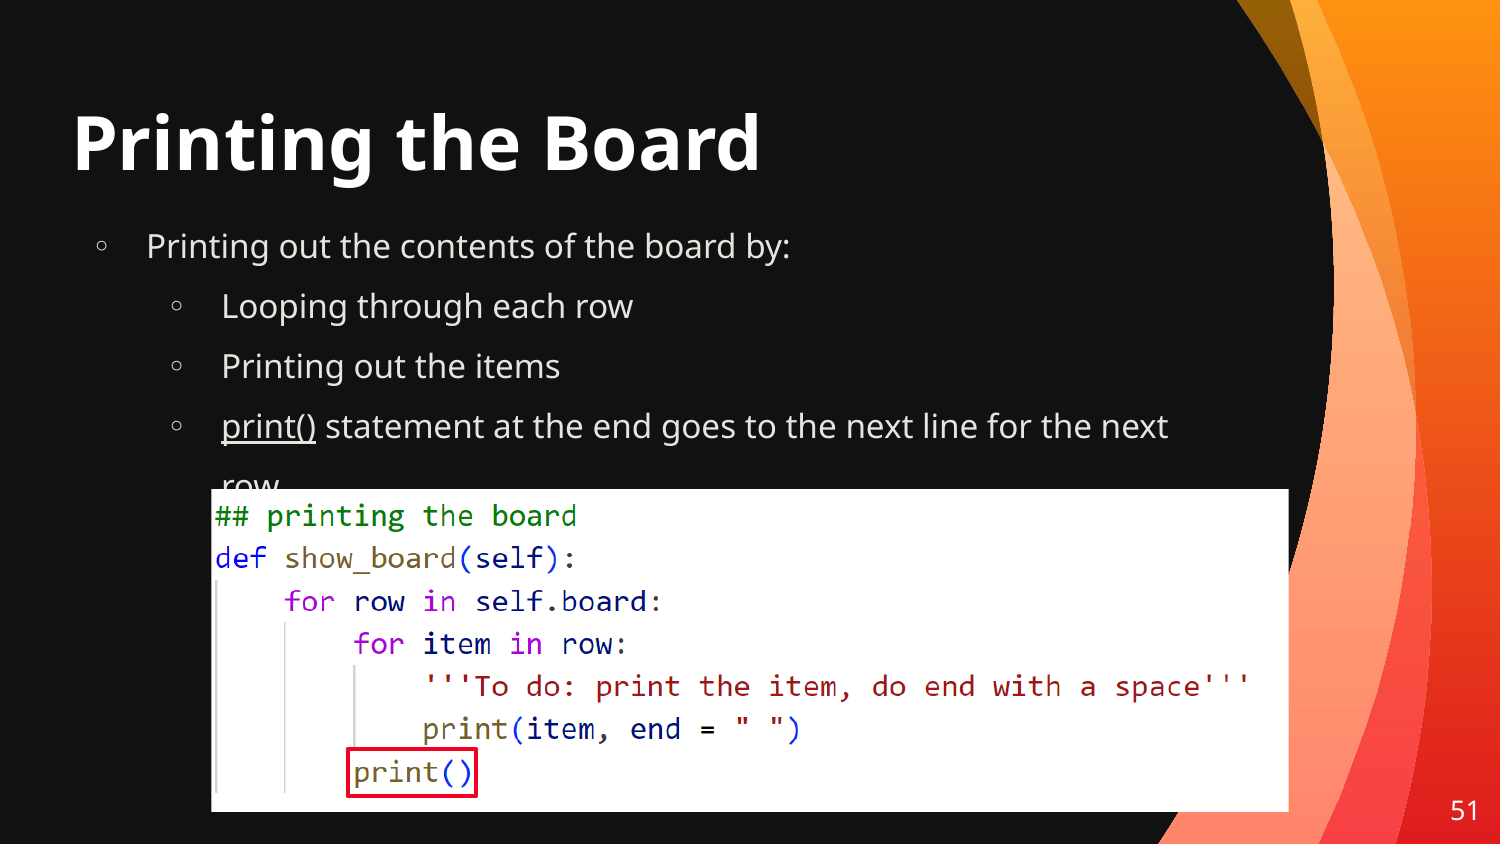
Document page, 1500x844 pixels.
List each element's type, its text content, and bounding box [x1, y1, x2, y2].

list Printing out the contents of the board by: Looping through each row Printing out the items print() statement at the end goes to the next line for the next row [71, 205, 1235, 800]
slide_number 51 [1391, 779, 1482, 844]
title Printing the Board [71, 63, 1215, 186]
picture [211, 489, 1289, 812]
